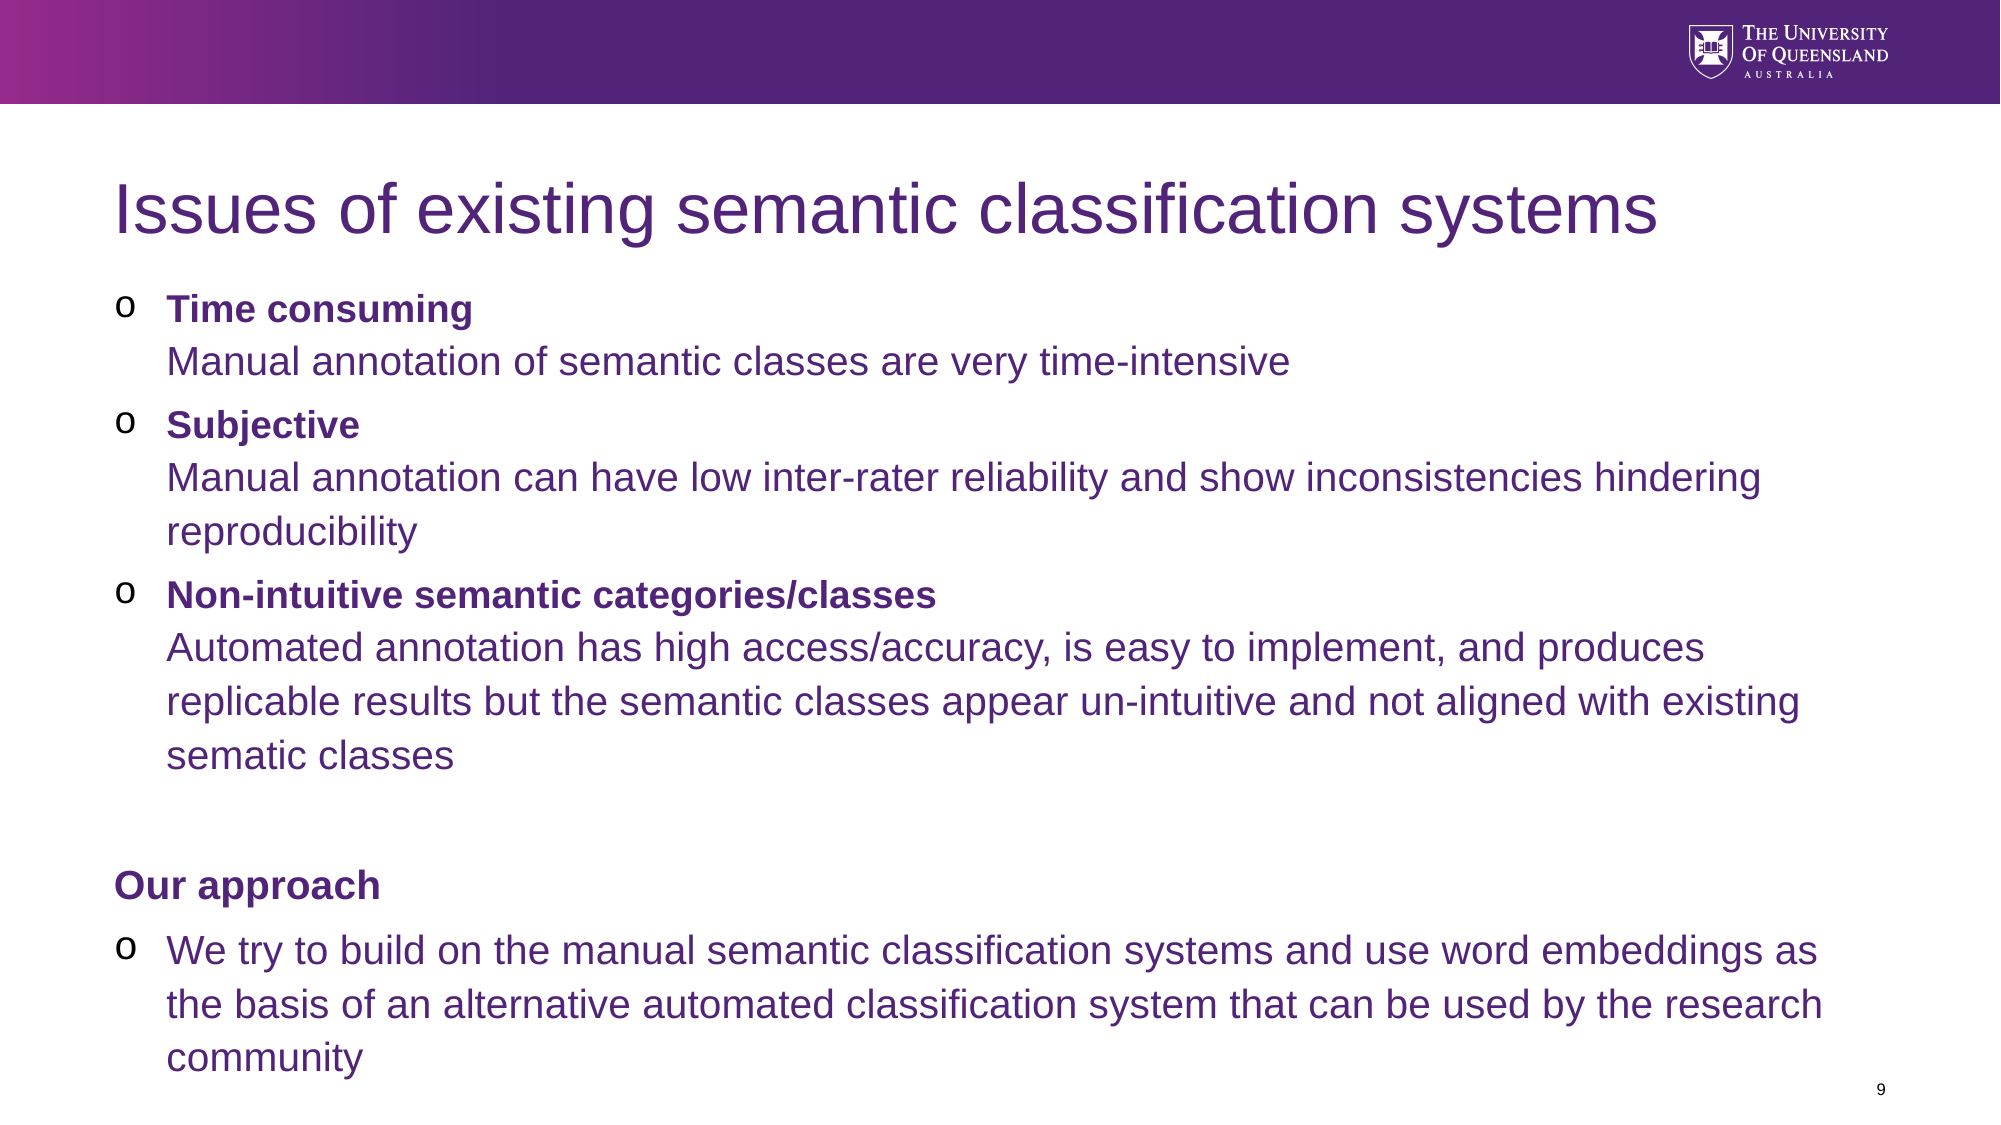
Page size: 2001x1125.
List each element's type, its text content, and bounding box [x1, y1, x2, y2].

picture [1689, 25, 1888, 79]
list Time consuming Manual annotation of semantic classes are very time-intensive Subjective Manual annotation can have low inter-rater reliability and show inconsistencies hindering reproducibility Non-intuitive semantic categories/classes Automated annotation has high access/accuracy, is easy to implement, and produces replicable results but the semantic classes appear un-intuitive and not aligned with existing sematic classes Our approach We try to build on the manual semantic classification systems and use word embeddings as the basis of an alternative automated classification system that can be used by the research community [114, 278, 1886, 1083]
slide_number 9 [1838, 1069, 1886, 1109]
title Issues of existing semantic classification systems [114, 172, 1886, 250]
